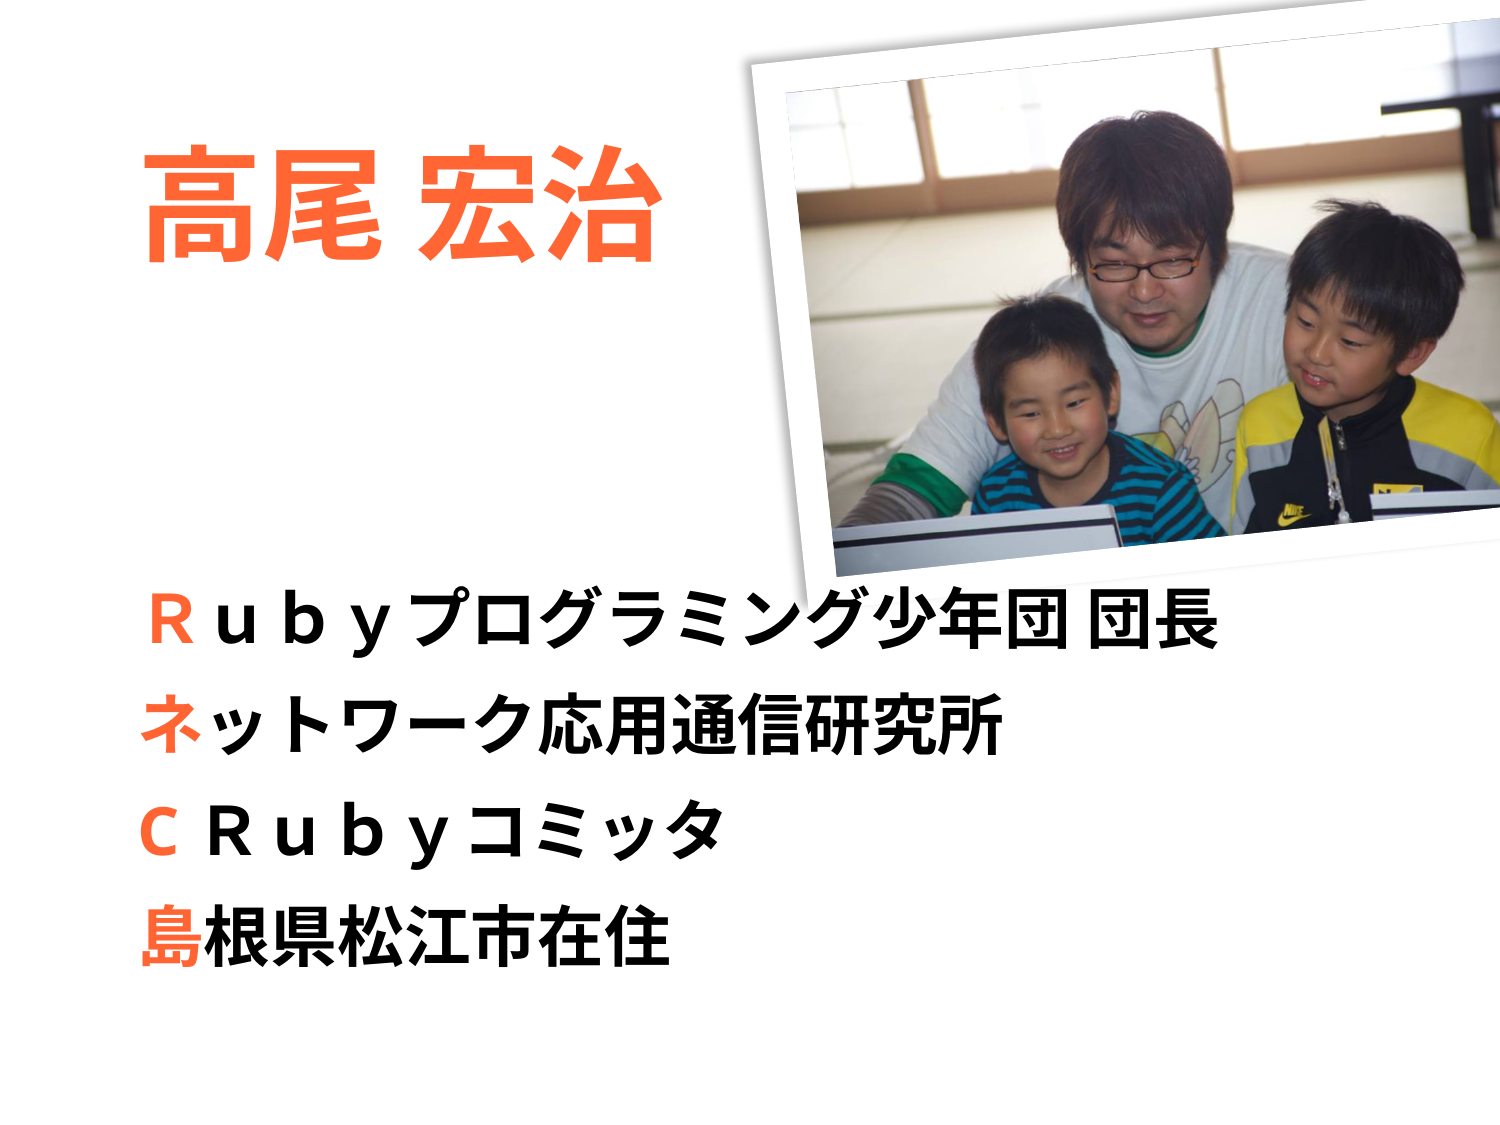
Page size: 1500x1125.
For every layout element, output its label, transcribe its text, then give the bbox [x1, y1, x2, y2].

picture [787, 18, 1500, 541]
text_box 高尾 宏治 Ｒｕｂｙプログラミング少年団 団長 ネットワーク応用通信研究所 CＲｕｂｙコミッタ 島根県松江市在住 [122, 119, 1356, 983]
